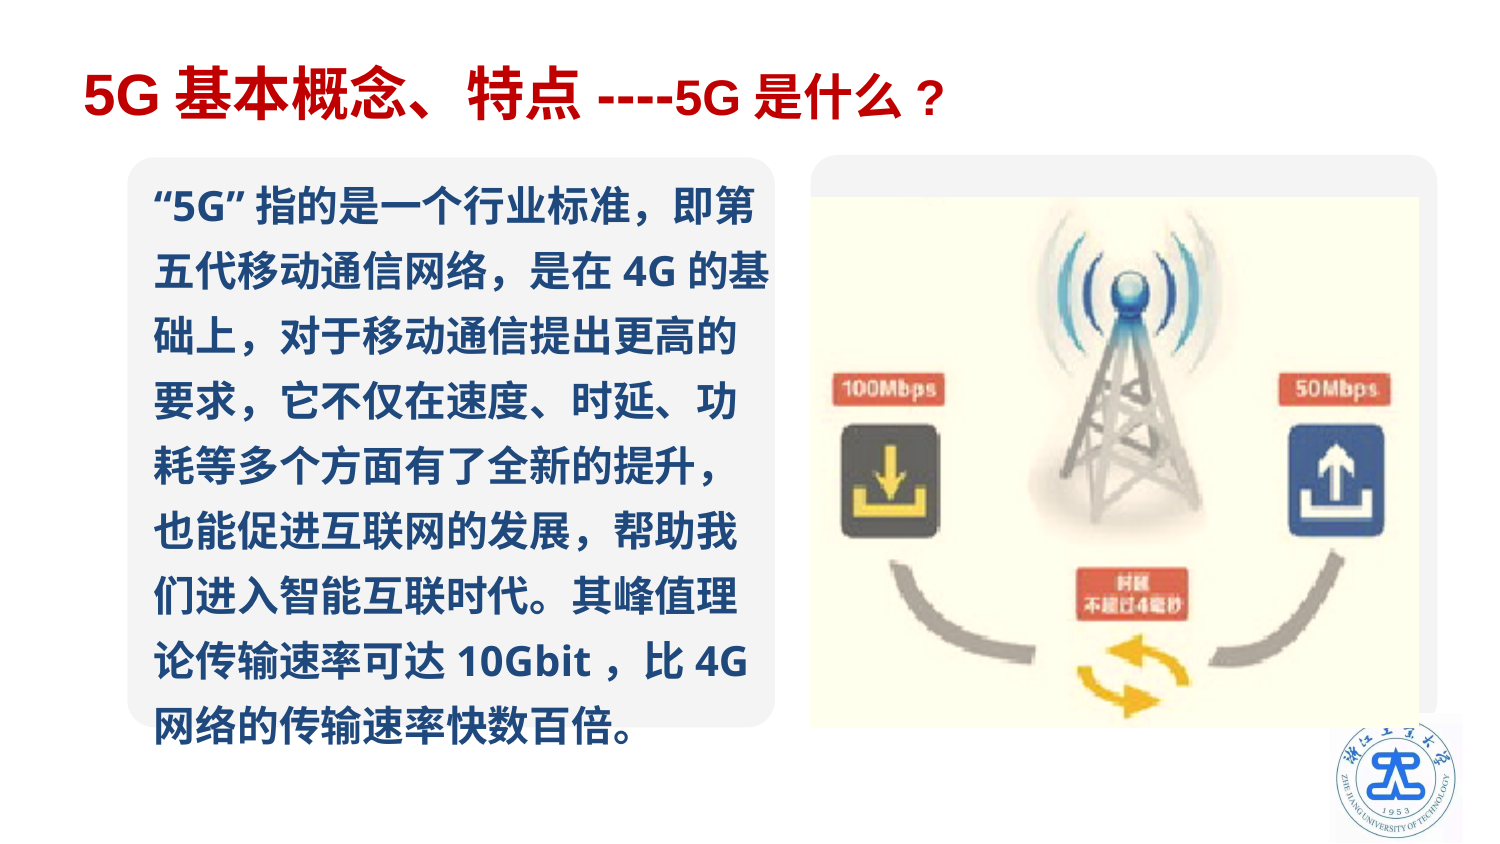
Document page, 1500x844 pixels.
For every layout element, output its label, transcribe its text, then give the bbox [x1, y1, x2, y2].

picture [810, 197, 1463, 843]
text_box “5G”指的是一个行业标准，即第五代移动通信网络，是在4G的基础上，对于移动通信提出更高的要求，它不仅在速度、时延、功耗等多个方面有了全新的提升，也能促进互联网的发展，帮助我们进入智能互联时代。其峰值理论传输速率可达10Gbit，比4G网络的传输速率快数百倍。 [150, 160, 775, 754]
text_box 5G基本概念、特点----5G是什么? [71, 50, 1190, 133]
text_box [127, 157, 760, 727]
text_box [810, 154, 1438, 712]
